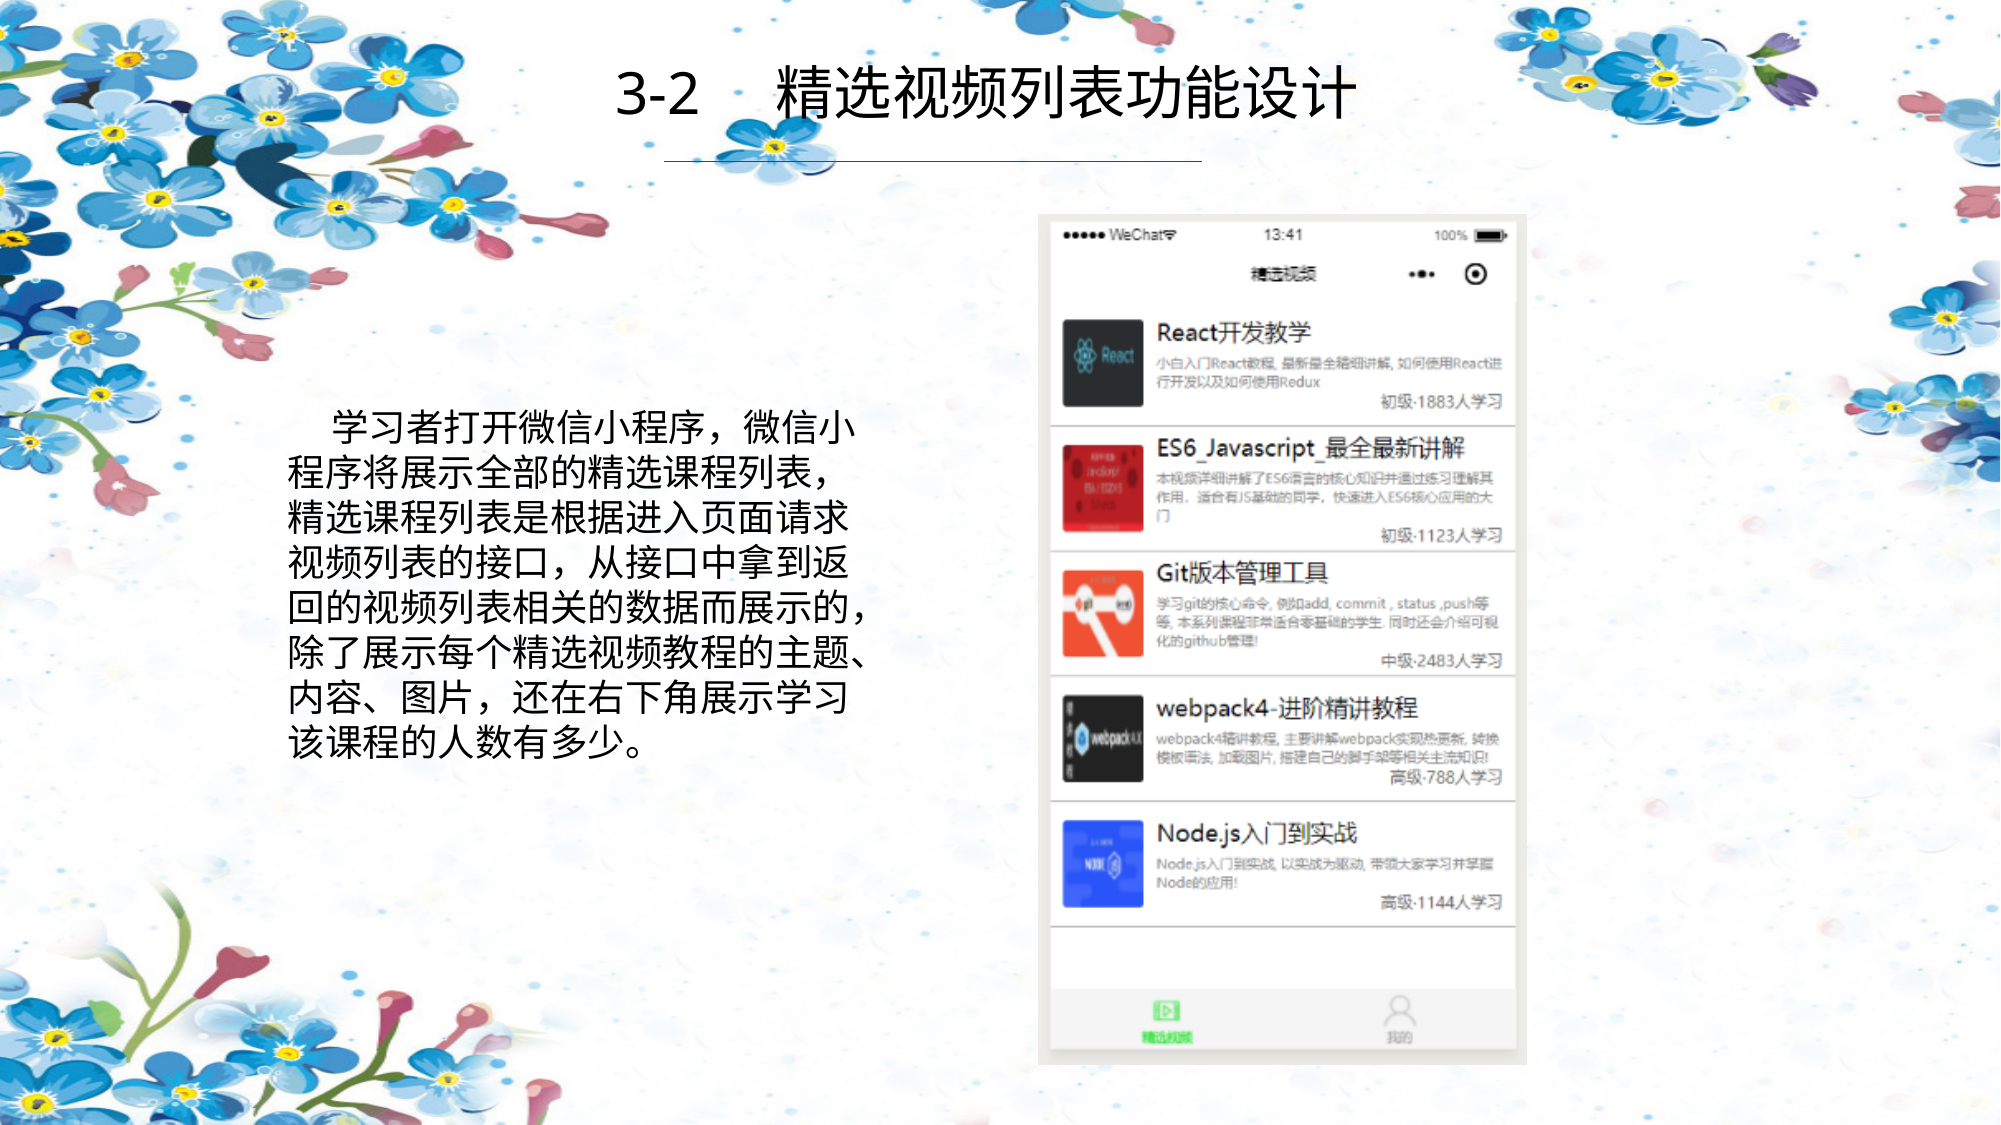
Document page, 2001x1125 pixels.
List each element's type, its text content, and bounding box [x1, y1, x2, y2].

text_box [519, 49, 1455, 162]
text_box 学习者打开微信小程序，微信小程序将展示全部的精选课程列表，精选课程列表是根据进入页面请求视频列表的接口，从接口中拿到返回的视频列表相关的数据而展示的，除了展示每个精选视频教程的主题、内容、图片，还在右下角展示学习该课程的人数有多少。 [273, 396, 872, 772]
picture [0, 0, 2001, 1125]
